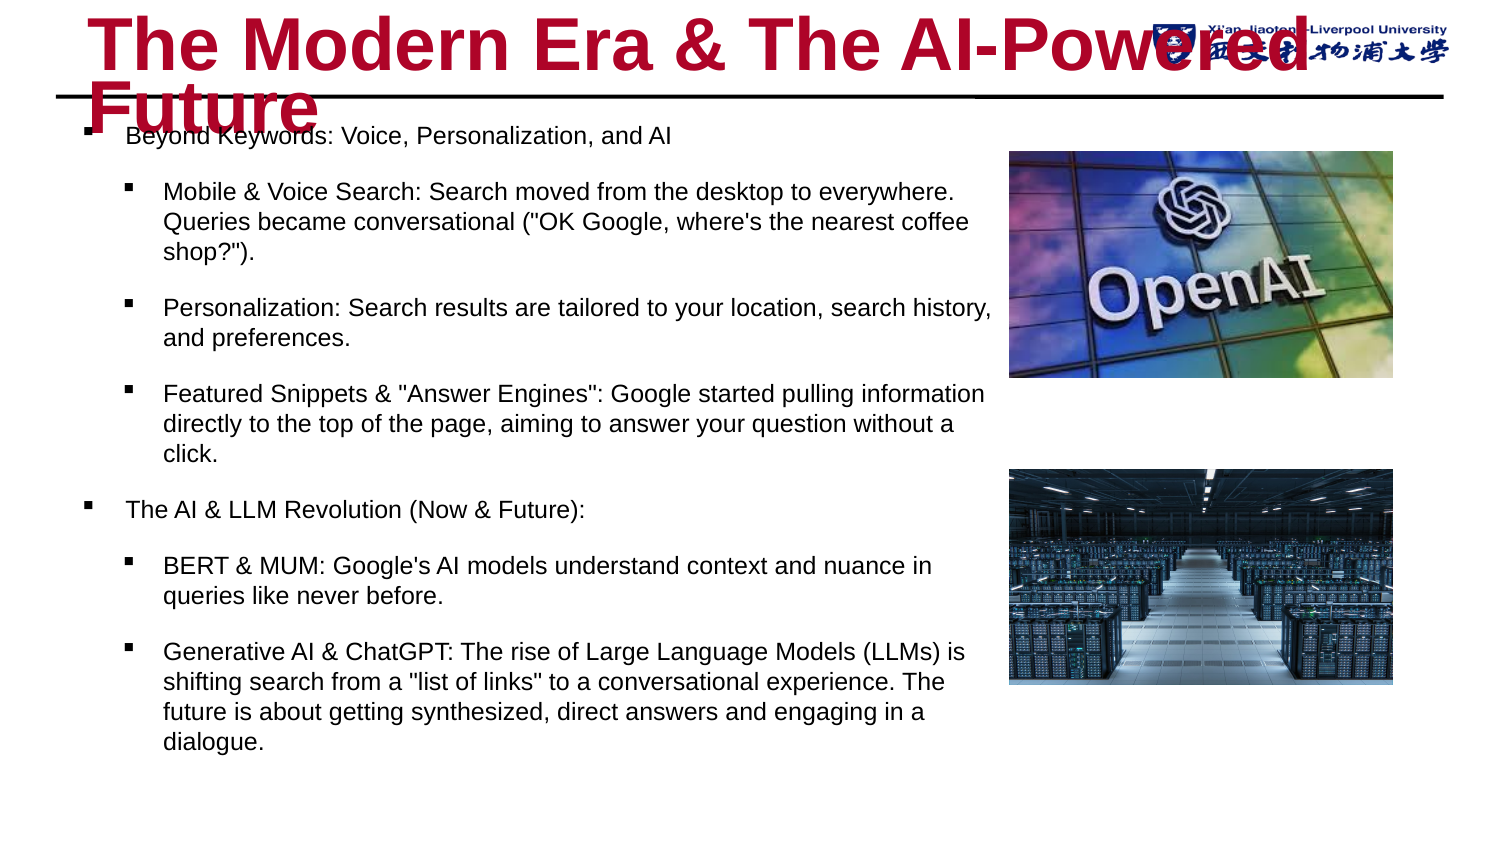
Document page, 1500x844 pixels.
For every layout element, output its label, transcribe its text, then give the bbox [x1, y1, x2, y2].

picture [1009, 469, 1393, 685]
picture [1149, 11, 1453, 75]
picture [1009, 151, 1393, 378]
title The Modern Era & The AI-Powered Future [82, 15, 1418, 89]
list Beyond Keywords: Voice, Personalization, and AI Mobile & Voice Search: Search moved from the desktop to everywhere. Queries became conversational ("OK Google, where's the nearest coffee shop?"). Personalization: Search results are tailored to your location, search history, and preferences. Featured Snippets & "Answer Engines": Google started pulling information directly to the top of the page, aiming to answer your question without a click. The AI & LLM Revolution (Now & Future): BERT & MUM: Google's AI models understand context and nuance in queries like never before. Generative AI & ChatGPT: The rise of Large Language Models (LLMs) is shifting search from a "list of links" to a conversational experience. The future is about getting synthesized, direct answers and engaging in a dialogue. [76, 114, 1018, 732]
